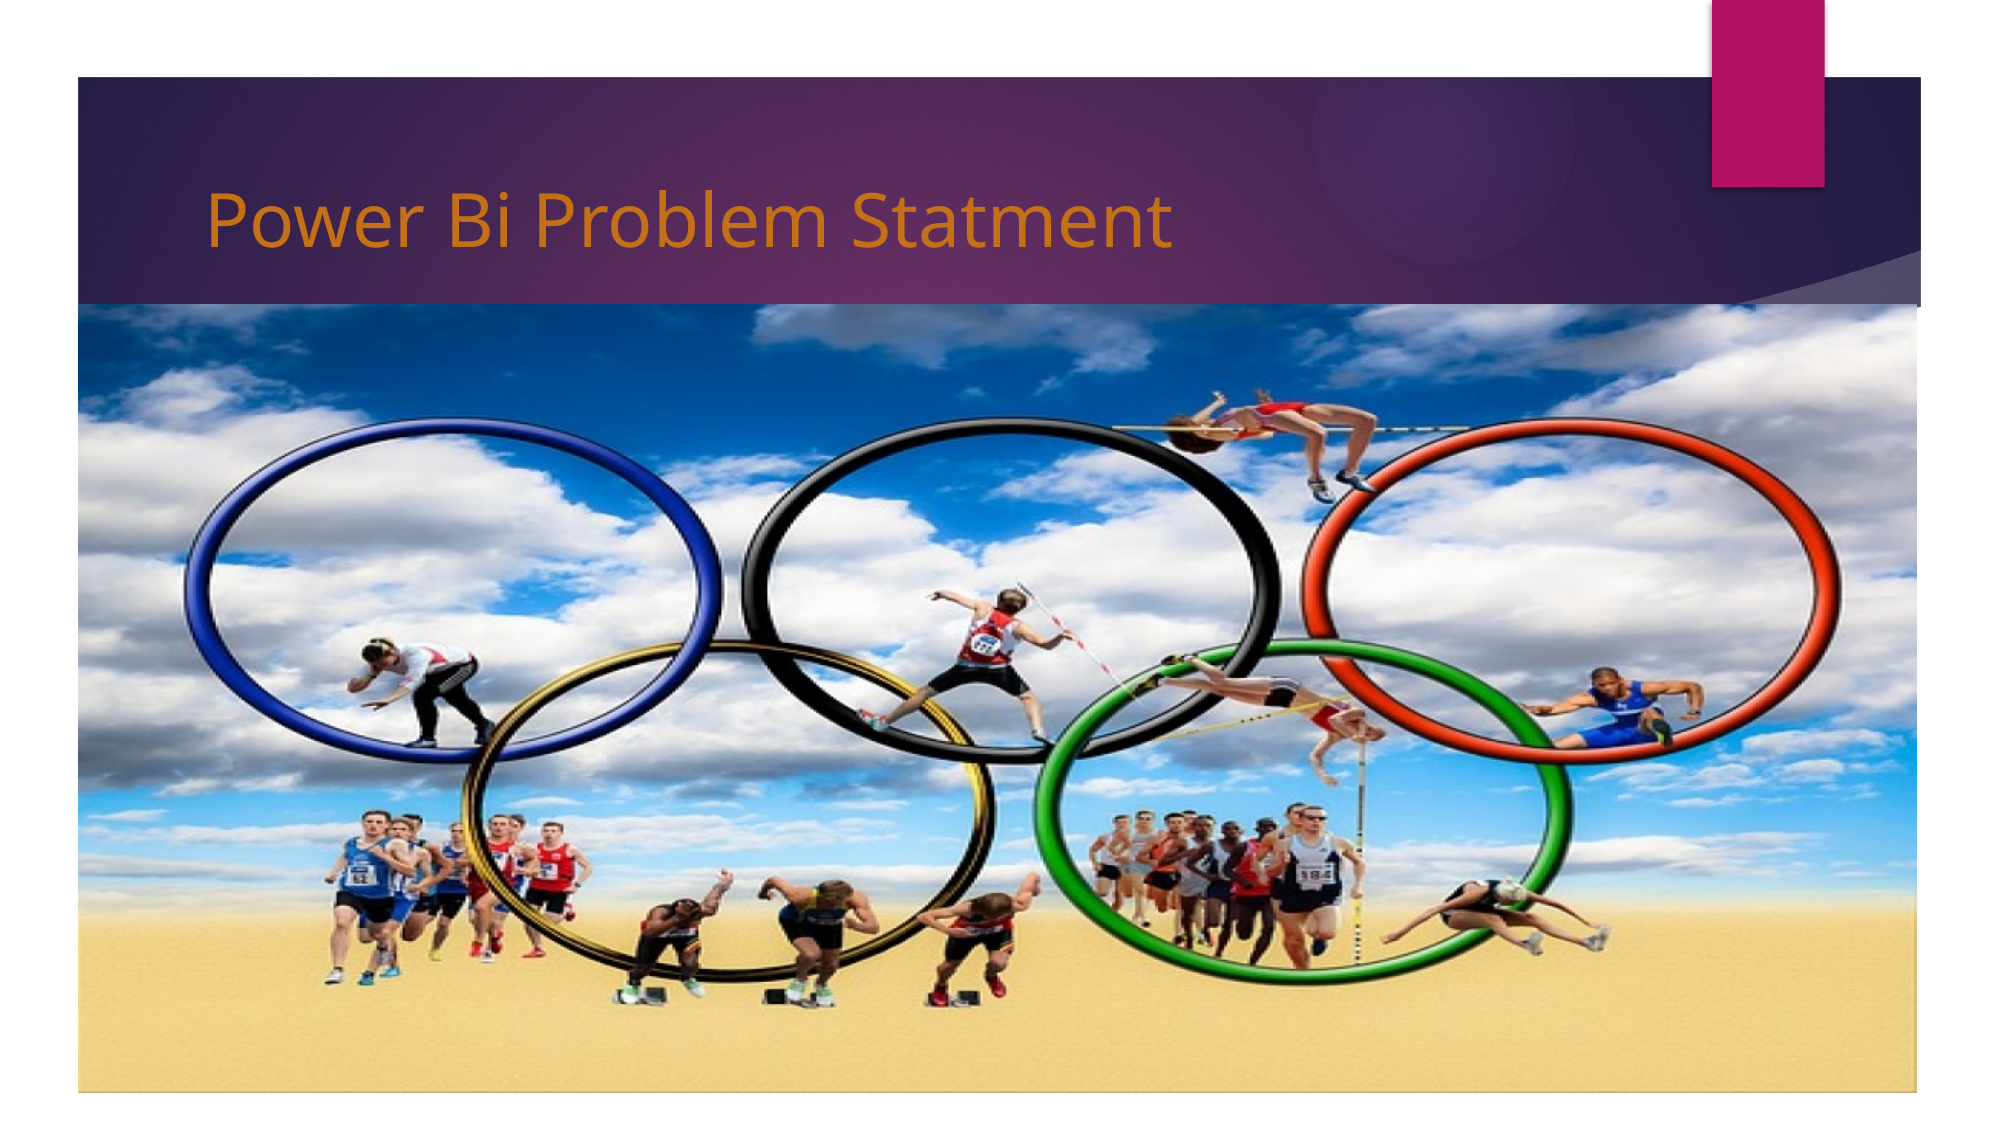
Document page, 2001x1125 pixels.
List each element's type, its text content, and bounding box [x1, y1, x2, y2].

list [78, 304, 1917, 1093]
title Power Bi Problem Statment [189, 159, 1627, 276]
